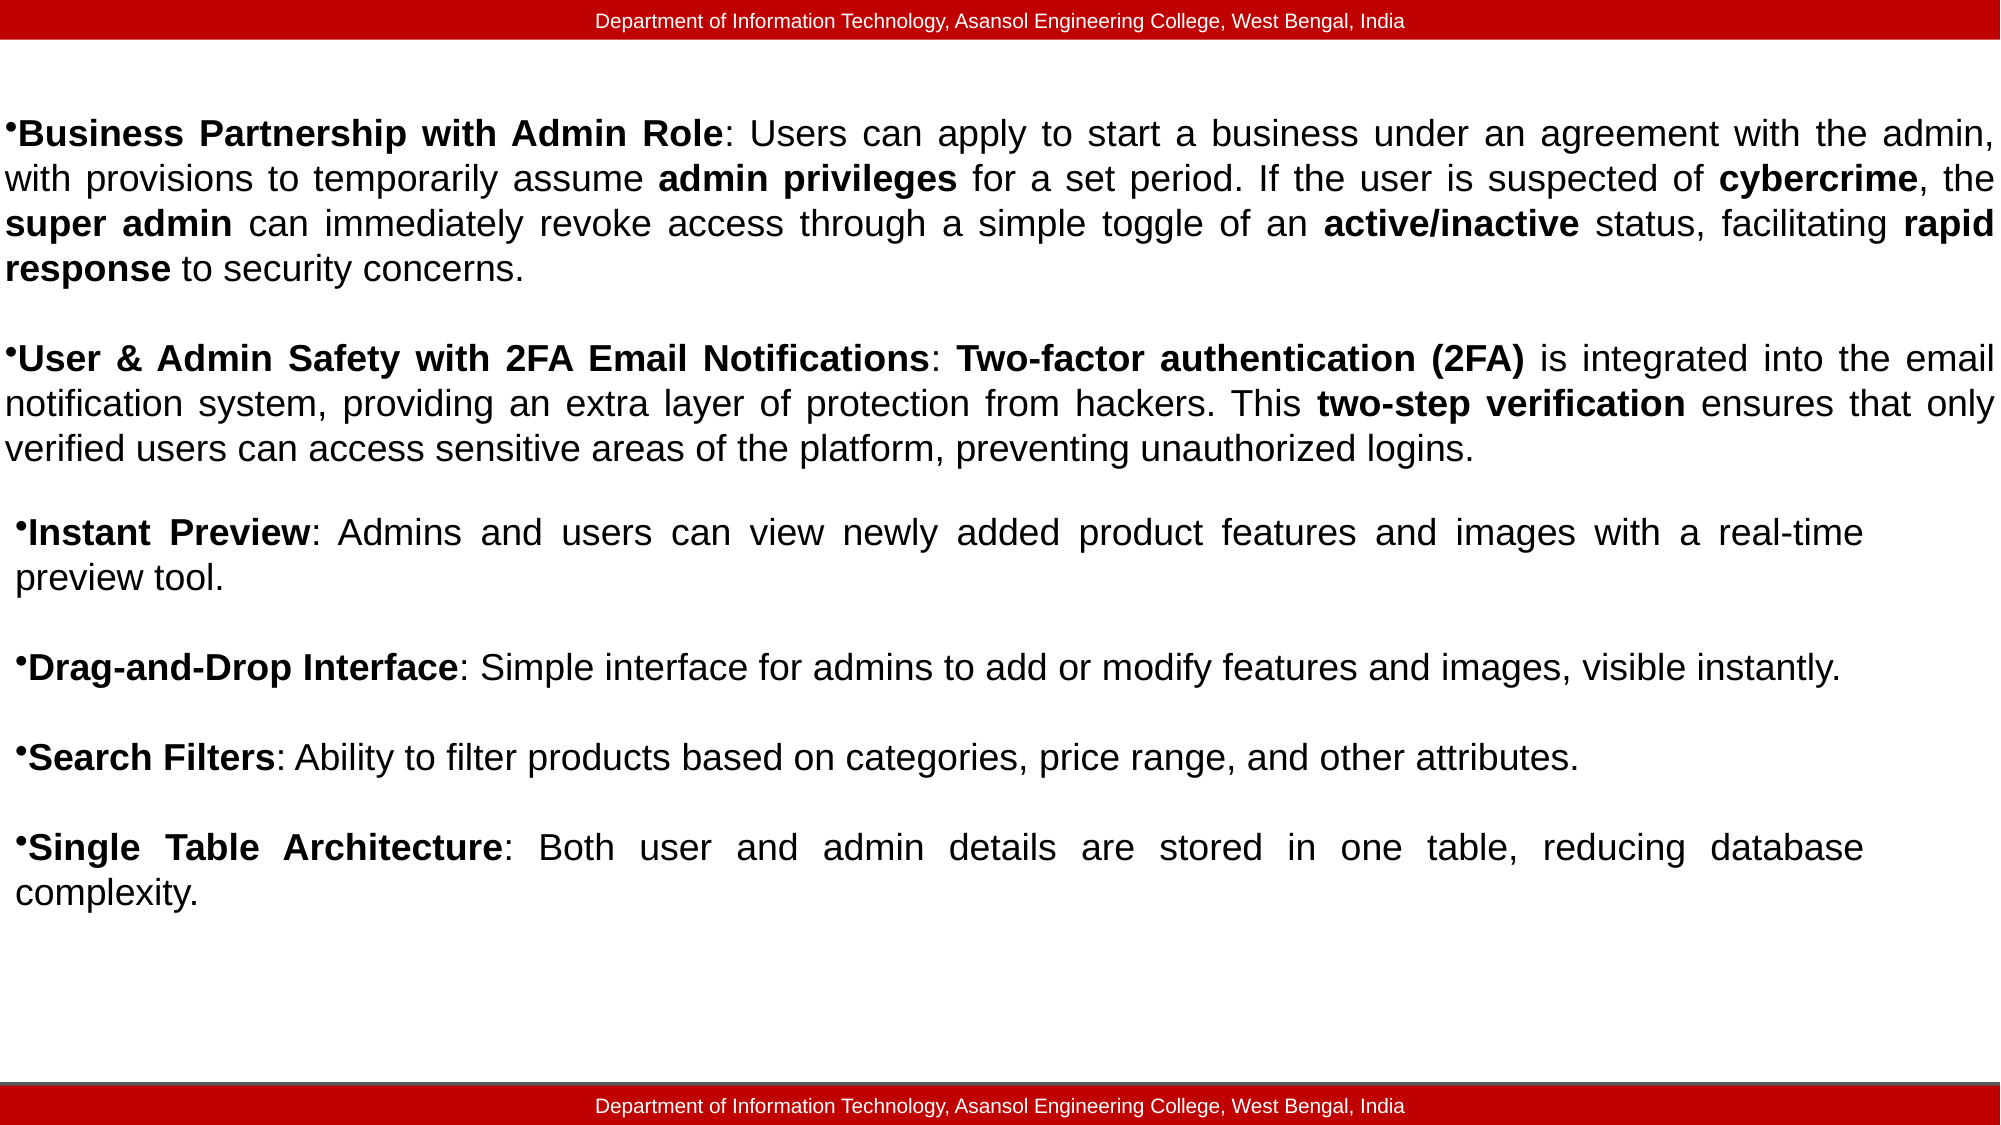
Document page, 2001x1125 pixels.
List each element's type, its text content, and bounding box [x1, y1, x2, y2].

text_box Instant Preview: Admins and users can view newly added product features and images with a real-time preview tool. Drag-and-Drop Interface: Simple interface for admins to add or modify features and images, visible instantly. Search Filters: Ability to filter products based on categories, price range, and other attributes. Single Table Architecture: Both user and admin details are stored in one table, reducing database complexity. [0, 455, 1880, 966]
text_box Department of Information Technology, Asansol Engineering College, West Bengal, India [0, 1085, 2000, 1125]
text_box Business Partnership with Admin Role: Users can apply to start a business under an agreement with the admin, with provisions to temporarily assume admin privileges for a set period. If the user is suspected of cybercrime, the super admin can immediately revoke access through a simple toggle of an active/inactive status, facilitating rapid response to security concerns. User & Admin Safety with 2FA Email Notifications: Two-factor authentication (2FA) is integrated into the email notification system, providing an extra layer of protection from hackers. This two-step verification ensures that only verified users can access sensitive areas of the platform, preventing unauthorized logins. [0, 101, 2000, 477]
text_box Department of Information Technology, Asansol Engineering College, West Bengal, India [0, 0, 2000, 40]
